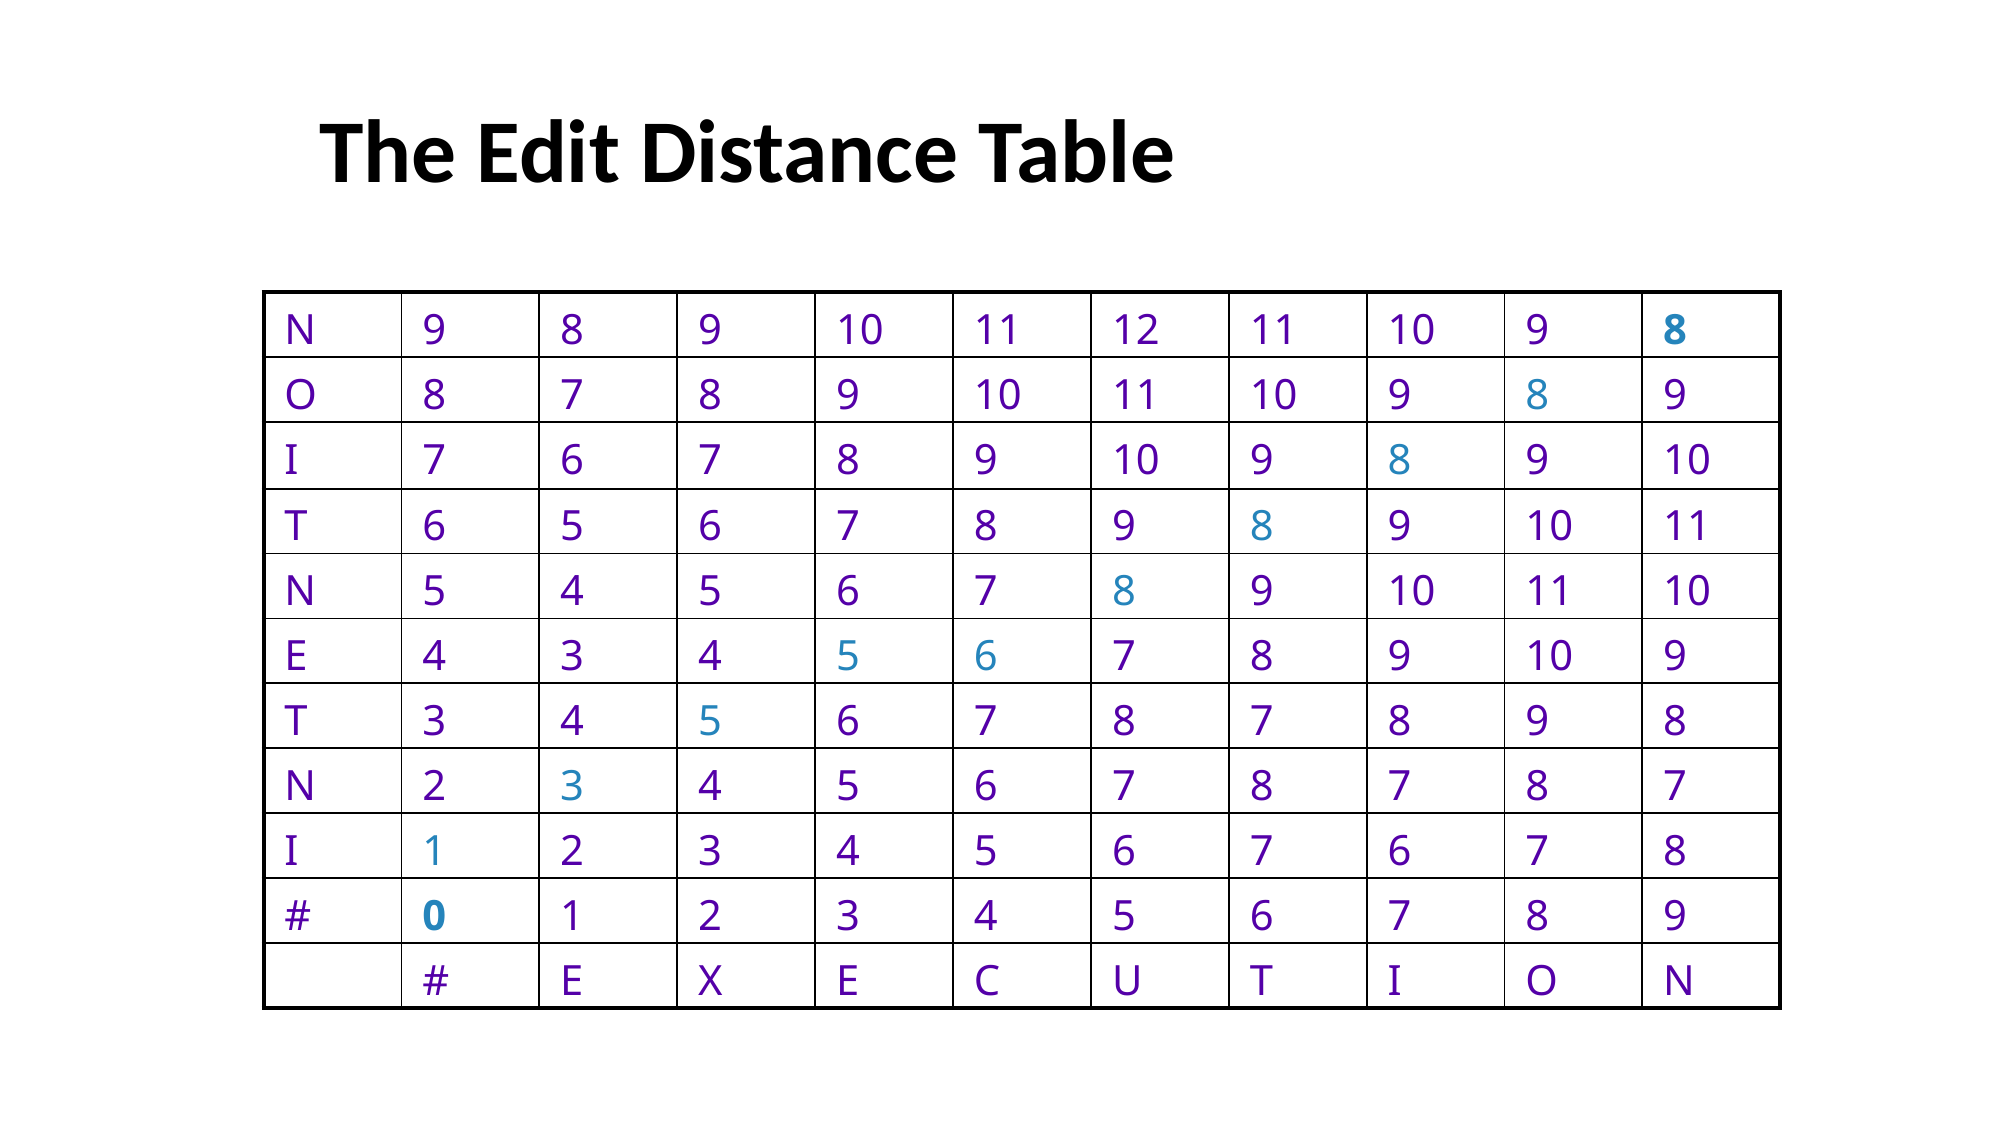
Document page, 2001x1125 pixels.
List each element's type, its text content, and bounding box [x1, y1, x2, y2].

table_cell 10 [1643, 423, 1778, 488]
table_cell 6 [1368, 814, 1504, 877]
table_header 9 [402, 294, 538, 356]
table_cell 5 [816, 749, 952, 812]
table_cell 3 [540, 619, 676, 682]
table_cell 9 [816, 358, 952, 421]
table_header 11 [954, 294, 1090, 356]
table_cell 7 [1368, 879, 1504, 942]
table_cell 8 [816, 423, 952, 488]
table_cell 10 [1643, 554, 1778, 618]
table_cell 7 [1230, 684, 1366, 747]
table_cell 8 [1368, 423, 1504, 488]
table_cell 4 [402, 619, 538, 682]
title The Edit Distance Table [317, 90, 1183, 282]
table_cell 1 [402, 814, 538, 877]
table_cell 7 [1092, 749, 1228, 812]
table_cell 6 [816, 684, 952, 747]
table_cell 6 [954, 749, 1090, 812]
table_cell 8 [1092, 554, 1228, 618]
table_cell T [1230, 944, 1366, 1006]
table_cell T [266, 490, 401, 553]
table_cell 7 [1092, 619, 1228, 682]
table_cell 9 [1092, 490, 1228, 553]
table_cell 3 [540, 749, 676, 812]
table_cell 7 [540, 358, 676, 421]
table_cell 3 [402, 684, 538, 747]
table_cell 8 [1230, 749, 1366, 812]
table_cell [266, 944, 401, 1006]
table_cell 8 [1643, 684, 1778, 747]
table_header 8 [1643, 294, 1778, 356]
table_header 9 [1505, 294, 1641, 356]
table_cell C [954, 944, 1090, 1006]
table_header 12 [1092, 294, 1228, 356]
table_cell 8 [1505, 879, 1641, 942]
table_cell 3 [816, 879, 952, 942]
table_cell 9 [1643, 879, 1778, 942]
table_cell E [266, 619, 401, 682]
table_cell 10 [1230, 358, 1366, 421]
table_cell 6 [1230, 879, 1366, 942]
table_cell 8 [1505, 358, 1641, 421]
table_cell 5 [678, 554, 814, 618]
table_cell O [266, 358, 401, 421]
table_cell 8 [1368, 684, 1504, 747]
table_cell 9 [1230, 423, 1366, 488]
table_cell 8 [678, 358, 814, 421]
table_cell X [678, 944, 814, 1006]
table_cell 4 [678, 749, 814, 812]
table_cell 9 [1505, 423, 1641, 488]
table_cell 10 [1505, 490, 1641, 553]
table_cell 8 [1230, 490, 1366, 553]
table_cell 9 [1230, 554, 1366, 618]
table_cell 6 [816, 554, 952, 618]
table_cell 5 [540, 490, 676, 553]
table_cell 0 [402, 879, 538, 942]
table_cell 10 [1505, 619, 1641, 682]
table_header N [266, 294, 401, 356]
table_cell 11 [1092, 358, 1228, 421]
table_cell 7 [954, 554, 1090, 618]
table_header 9 [678, 294, 814, 356]
table_cell 7 [816, 490, 952, 553]
table_cell 9 [954, 423, 1090, 488]
table_cell 9 [1505, 684, 1641, 747]
table_cell 10 [1368, 554, 1504, 618]
table_cell 8 [1643, 814, 1778, 877]
table_cell N [1643, 944, 1778, 1006]
table_cell 6 [402, 490, 538, 553]
table_cell 5 [402, 554, 538, 618]
table_cell U [1092, 944, 1228, 1006]
table_cell 7 [1643, 749, 1778, 812]
table_cell 2 [678, 879, 814, 942]
table_cell 7 [1505, 814, 1641, 877]
table_cell 4 [540, 554, 676, 618]
table_cell I [266, 423, 401, 488]
table_cell N [266, 554, 401, 618]
table_cell 8 [402, 358, 538, 421]
table_cell 7 [1230, 814, 1366, 877]
table_cell 9 [1643, 619, 1778, 682]
table_cell I [266, 814, 401, 877]
table_cell 6 [678, 490, 814, 553]
table_cell T [266, 684, 401, 747]
table_cell 9 [1368, 619, 1504, 682]
table_cell O [1505, 944, 1641, 1006]
table_cell 7 [402, 423, 538, 488]
table_cell 5 [954, 814, 1090, 877]
table_cell 9 [1643, 358, 1778, 421]
table_cell I [1368, 944, 1504, 1006]
table_cell 9 [1368, 490, 1504, 553]
table_cell 6 [954, 619, 1090, 682]
table_header 11 [1230, 294, 1366, 356]
table_cell # [266, 879, 401, 942]
table_cell 4 [678, 619, 814, 682]
table_cell 6 [1092, 814, 1228, 877]
table_cell 4 [954, 879, 1090, 942]
table_cell 8 [1092, 684, 1228, 747]
table_cell E [540, 944, 676, 1006]
table_cell 11 [1505, 554, 1641, 618]
table_cell 6 [540, 423, 676, 488]
table_header 8 [540, 294, 676, 356]
table_cell 5 [678, 684, 814, 747]
table_cell 8 [1505, 749, 1641, 812]
table_cell N [266, 749, 401, 812]
table_cell 11 [1643, 490, 1778, 553]
table_cell 10 [1092, 423, 1228, 488]
table_header 10 [816, 294, 952, 356]
table_cell # [402, 944, 538, 1006]
table_cell 7 [954, 684, 1090, 747]
table_cell 7 [1368, 749, 1504, 812]
table_cell 5 [816, 619, 952, 682]
table_header 10 [1368, 294, 1504, 356]
table_cell 2 [402, 749, 538, 812]
table_cell 8 [1230, 619, 1366, 682]
table_cell 1 [540, 879, 676, 942]
table_cell 9 [1368, 358, 1504, 421]
table_cell E [816, 944, 952, 1006]
table_cell 2 [540, 814, 676, 877]
table_cell 3 [678, 814, 814, 877]
table_cell 7 [678, 423, 814, 488]
table_cell 10 [954, 358, 1090, 421]
table_cell 4 [540, 684, 676, 747]
table_cell 4 [816, 814, 952, 877]
table_cell 5 [1092, 879, 1228, 942]
table_cell 8 [954, 490, 1090, 553]
